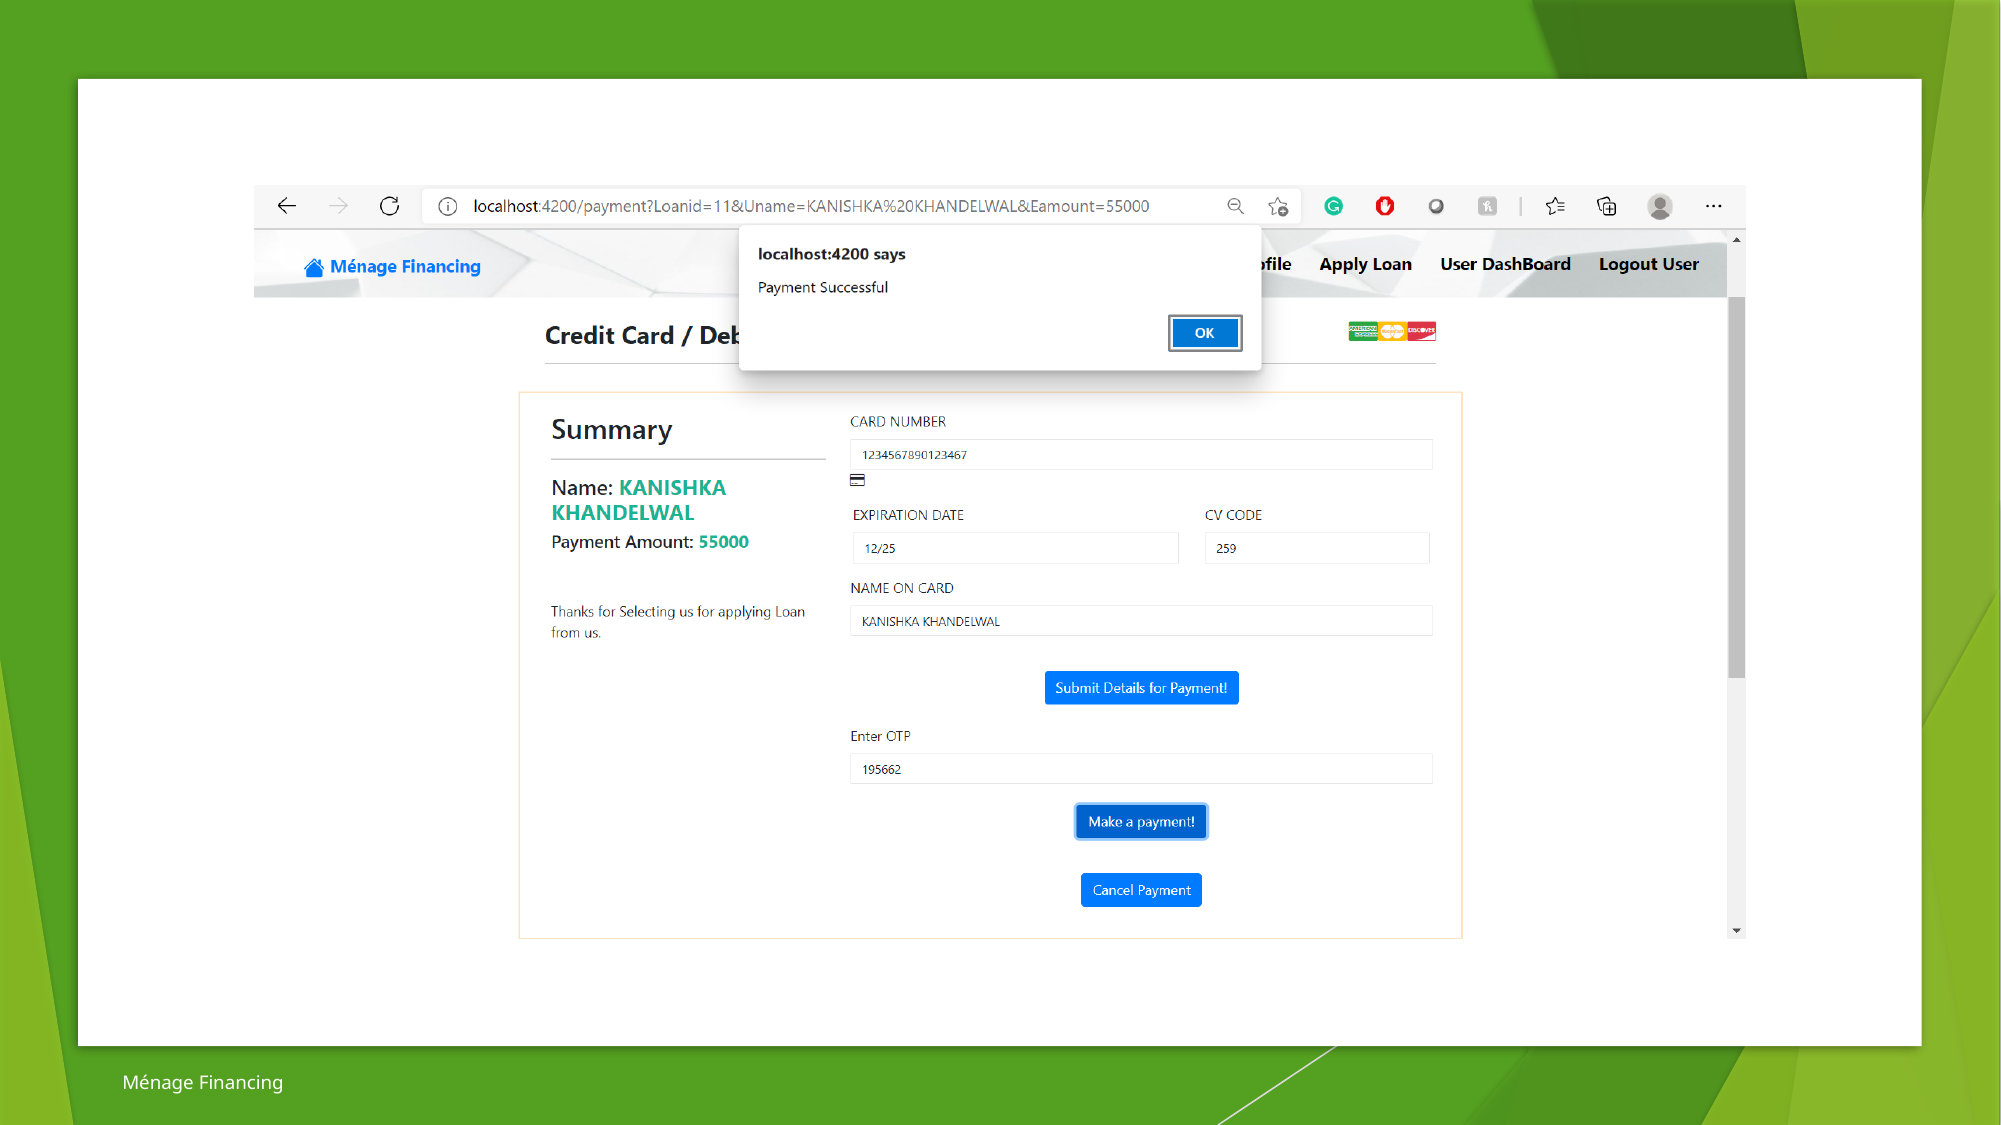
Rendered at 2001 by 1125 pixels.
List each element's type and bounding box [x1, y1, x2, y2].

picture [253, 185, 1747, 940]
text_box [0, 0, 2000, 1125]
